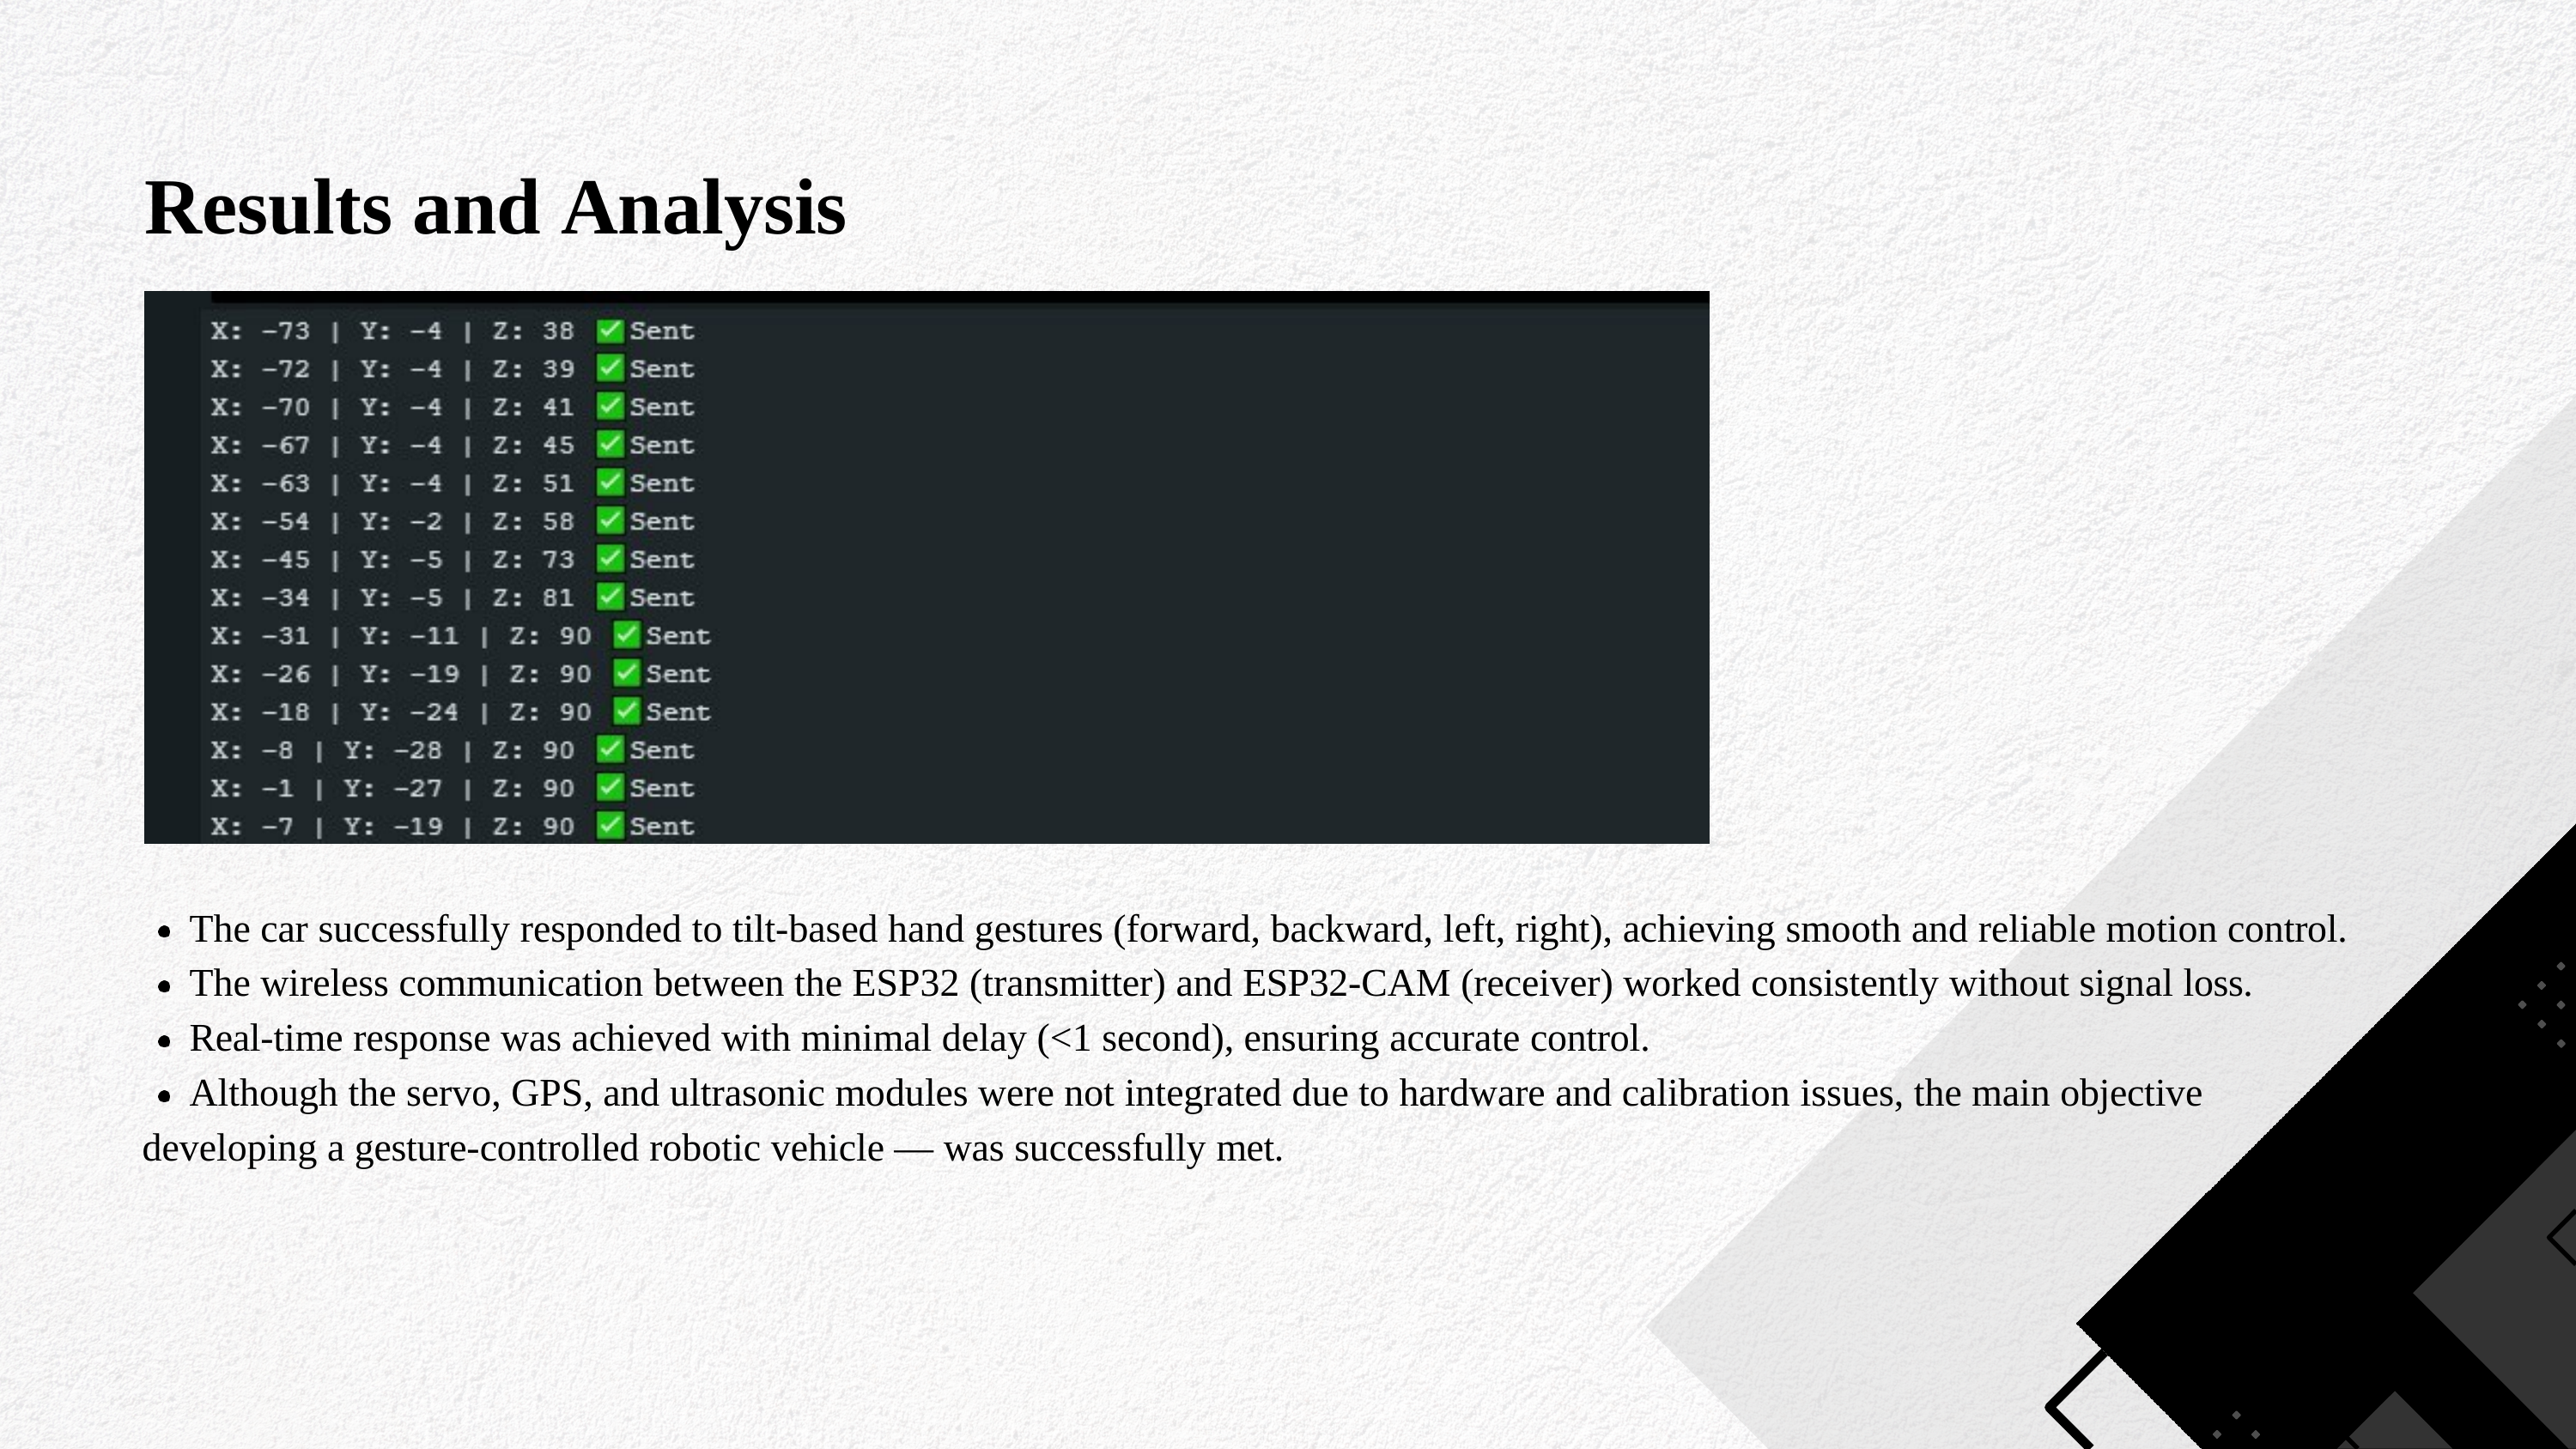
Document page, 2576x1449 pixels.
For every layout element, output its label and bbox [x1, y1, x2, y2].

text_box [144, 291, 2576, 1449]
picture [0, 0, 2576, 1449]
